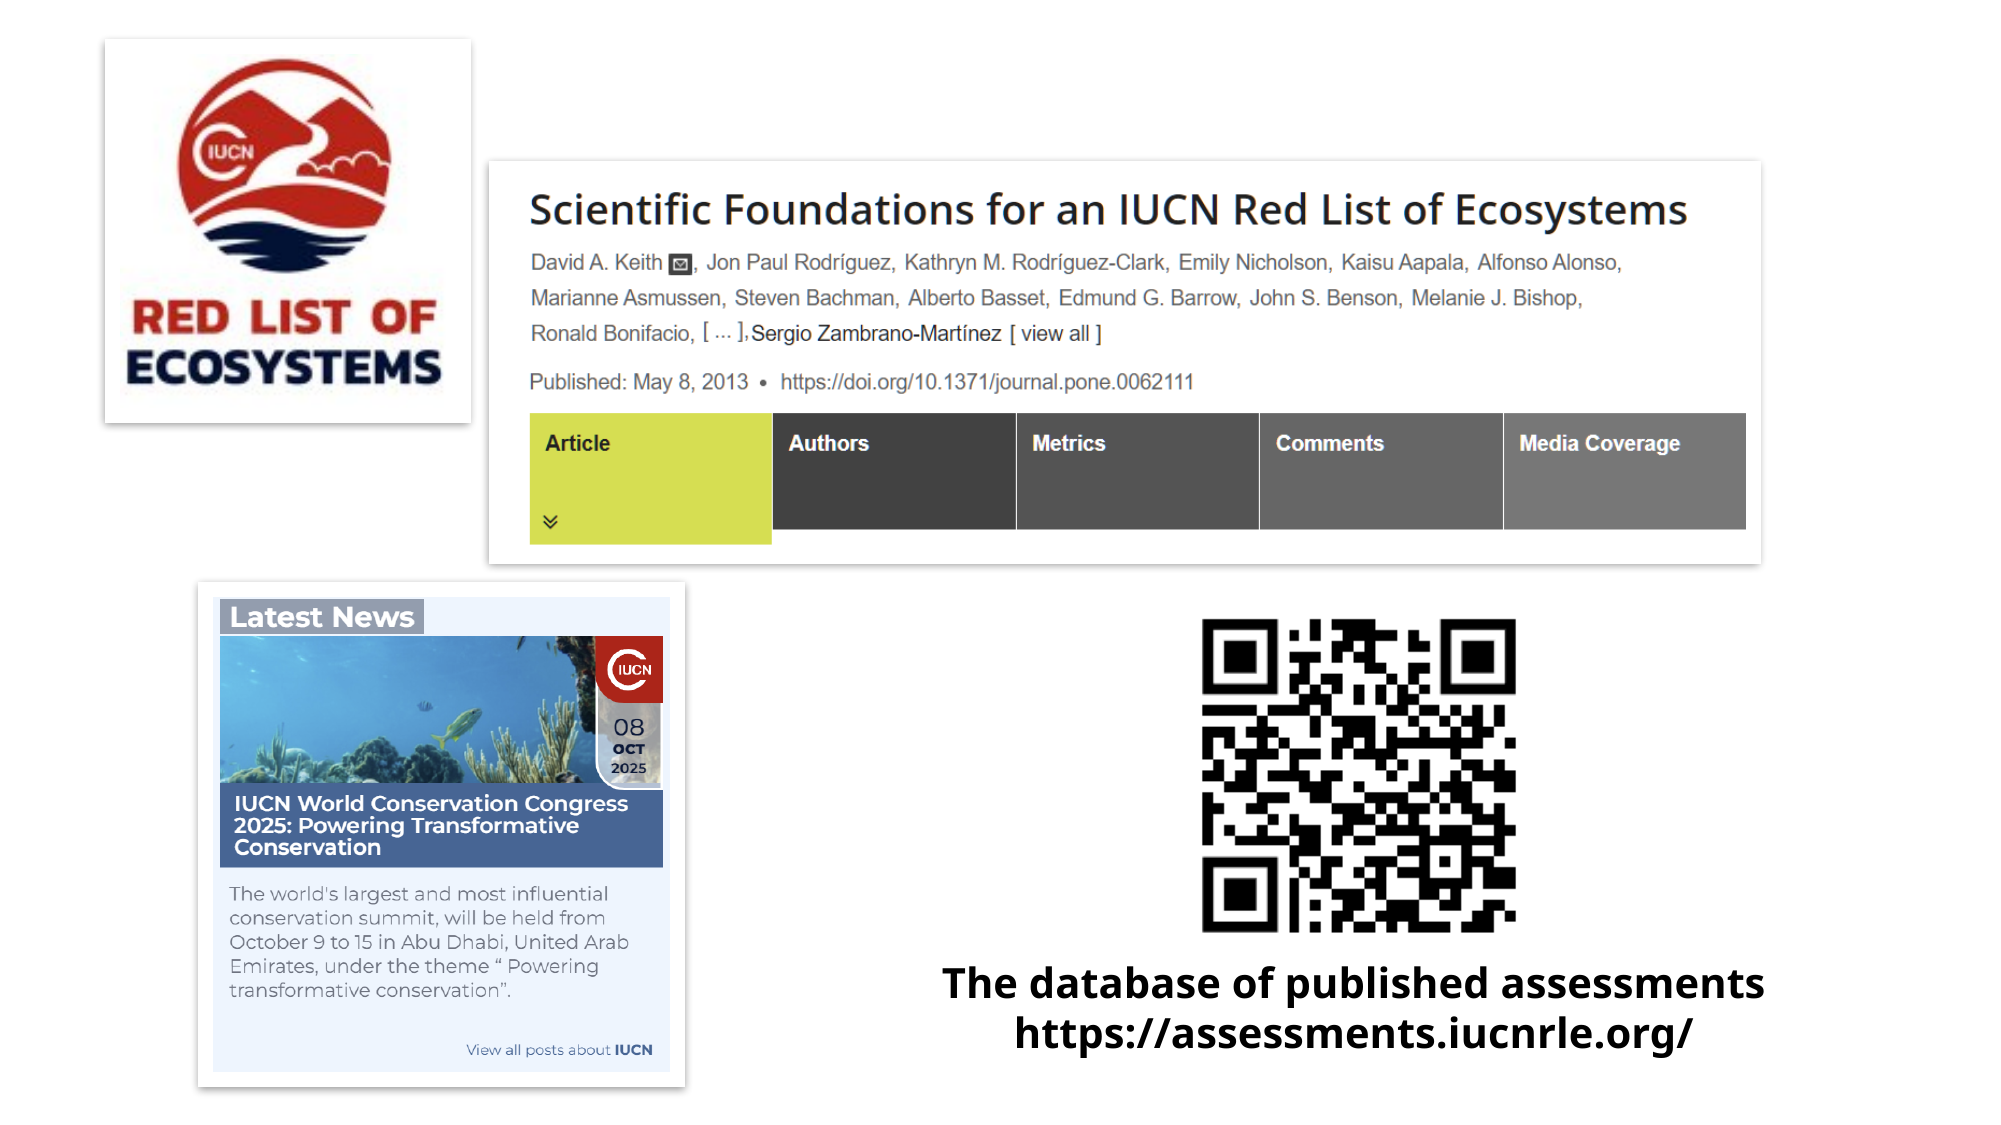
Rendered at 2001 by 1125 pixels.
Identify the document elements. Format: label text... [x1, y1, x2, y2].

picture [118, 53, 457, 409]
text_box The database of published assessments https://assessments.iucnrle.org/ [920, 949, 1788, 1065]
picture [212, 595, 671, 1073]
picture [1176, 595, 1542, 951]
picture [503, 174, 1747, 550]
